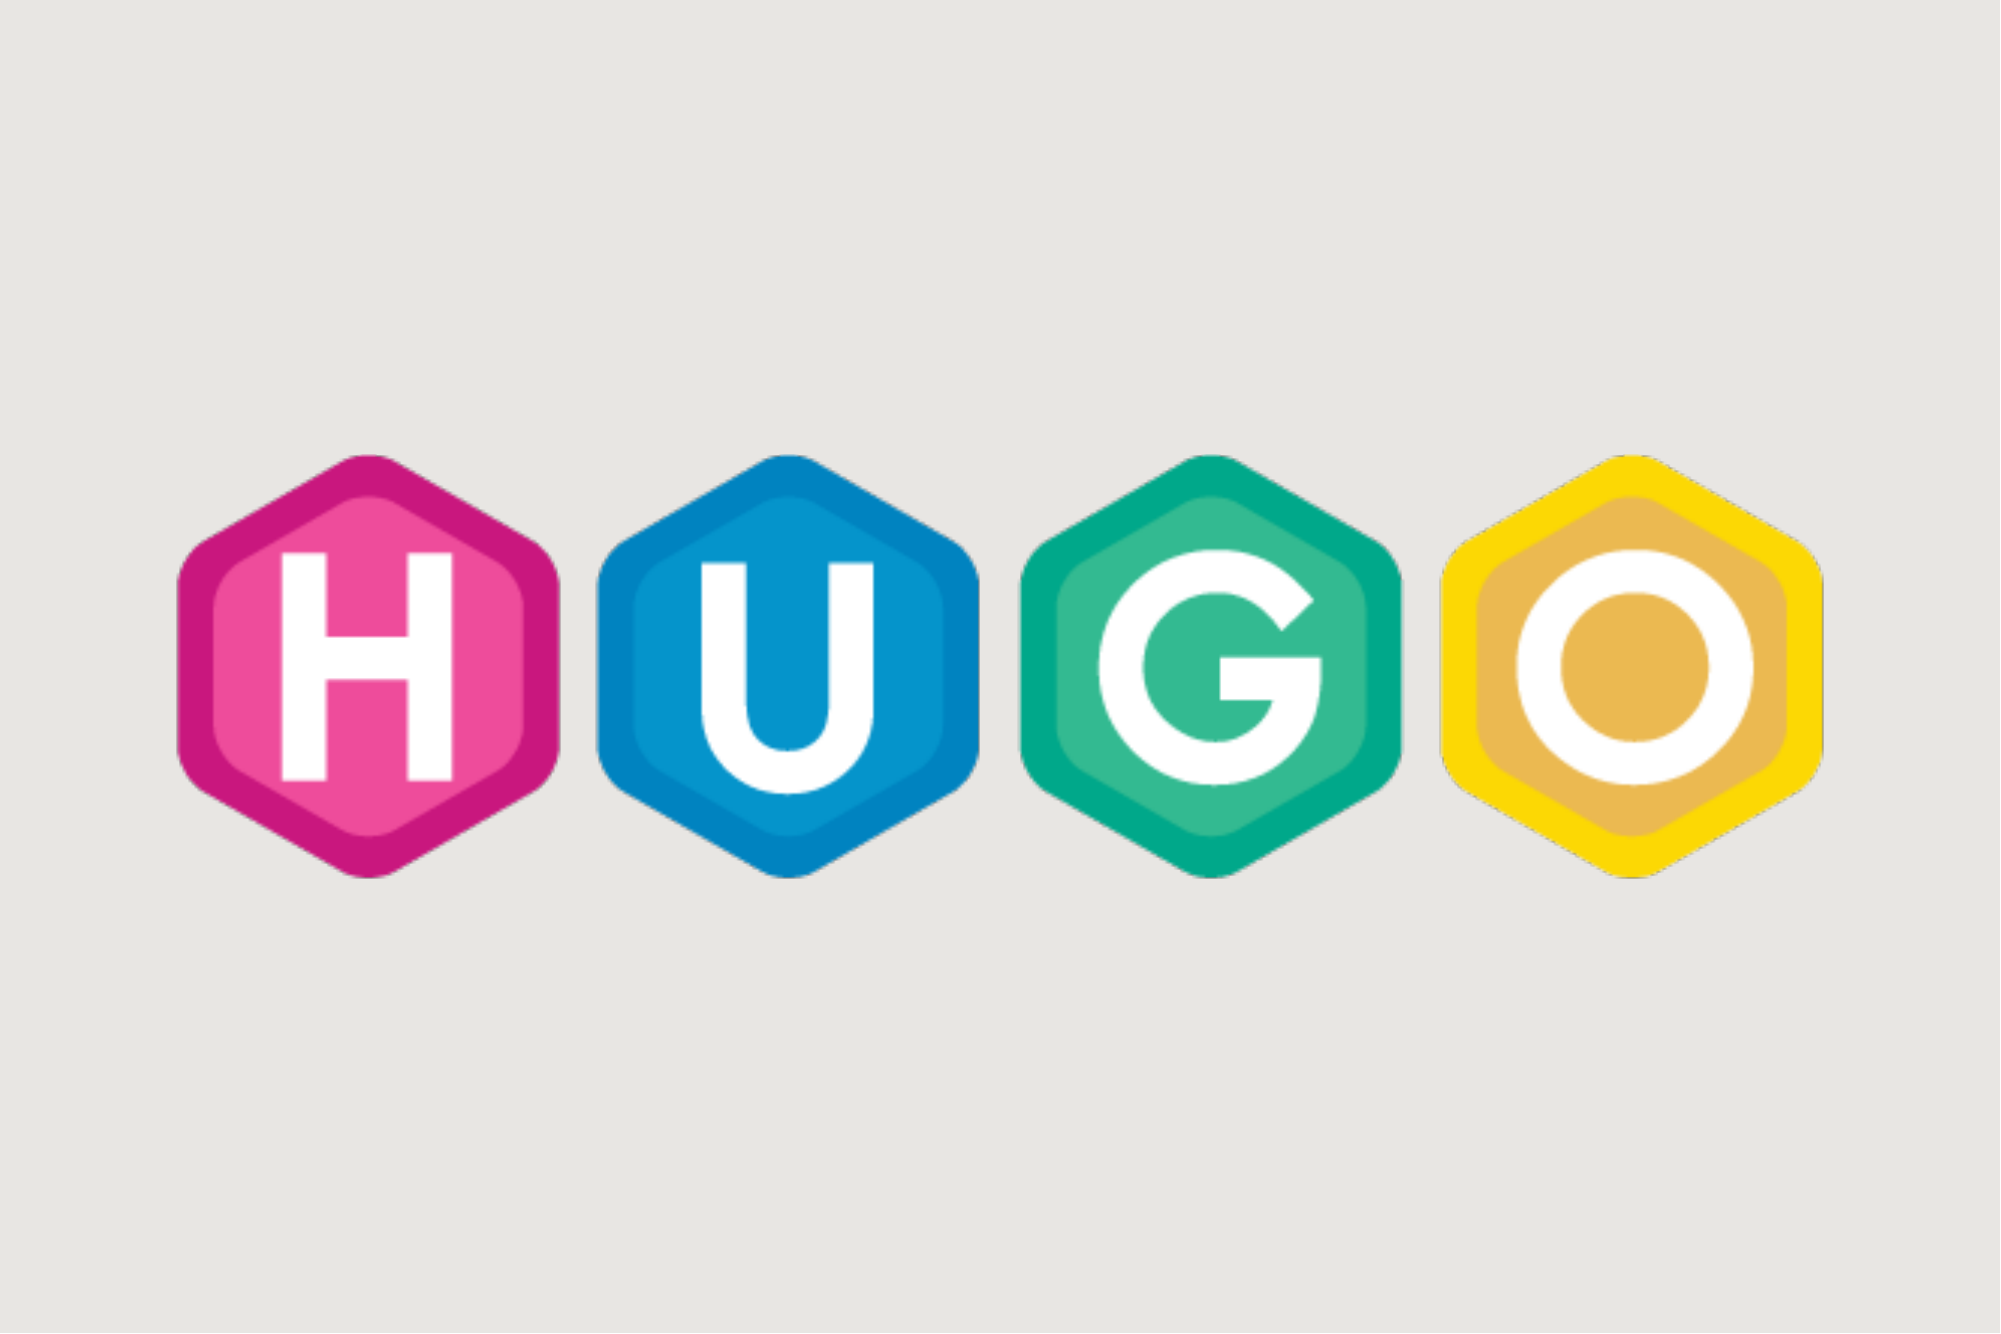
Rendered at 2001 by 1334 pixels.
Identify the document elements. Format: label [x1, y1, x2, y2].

picture [173, 454, 1827, 879]
